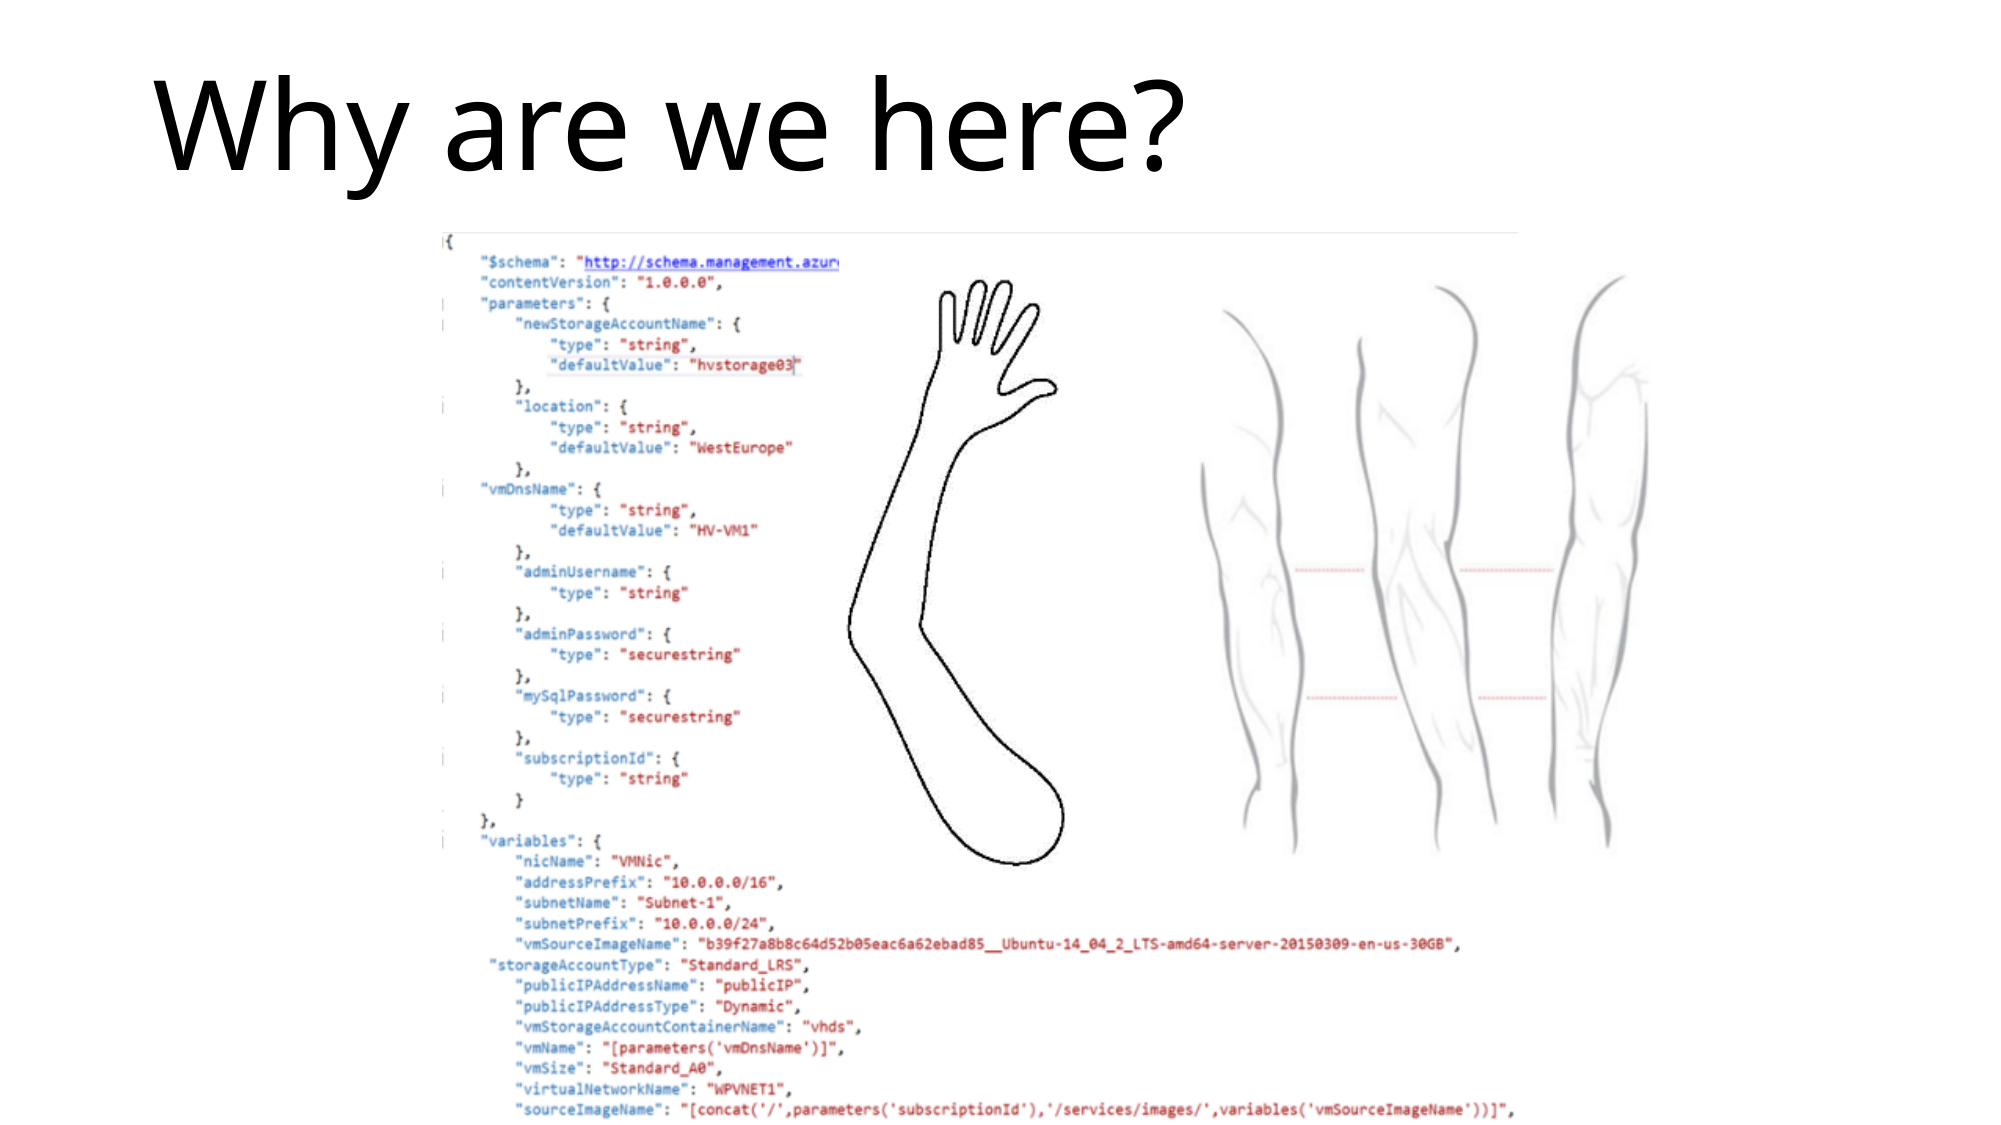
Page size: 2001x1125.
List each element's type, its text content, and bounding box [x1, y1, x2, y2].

title Why are we here? [137, 21, 1863, 240]
picture [441, 232, 1691, 1123]
